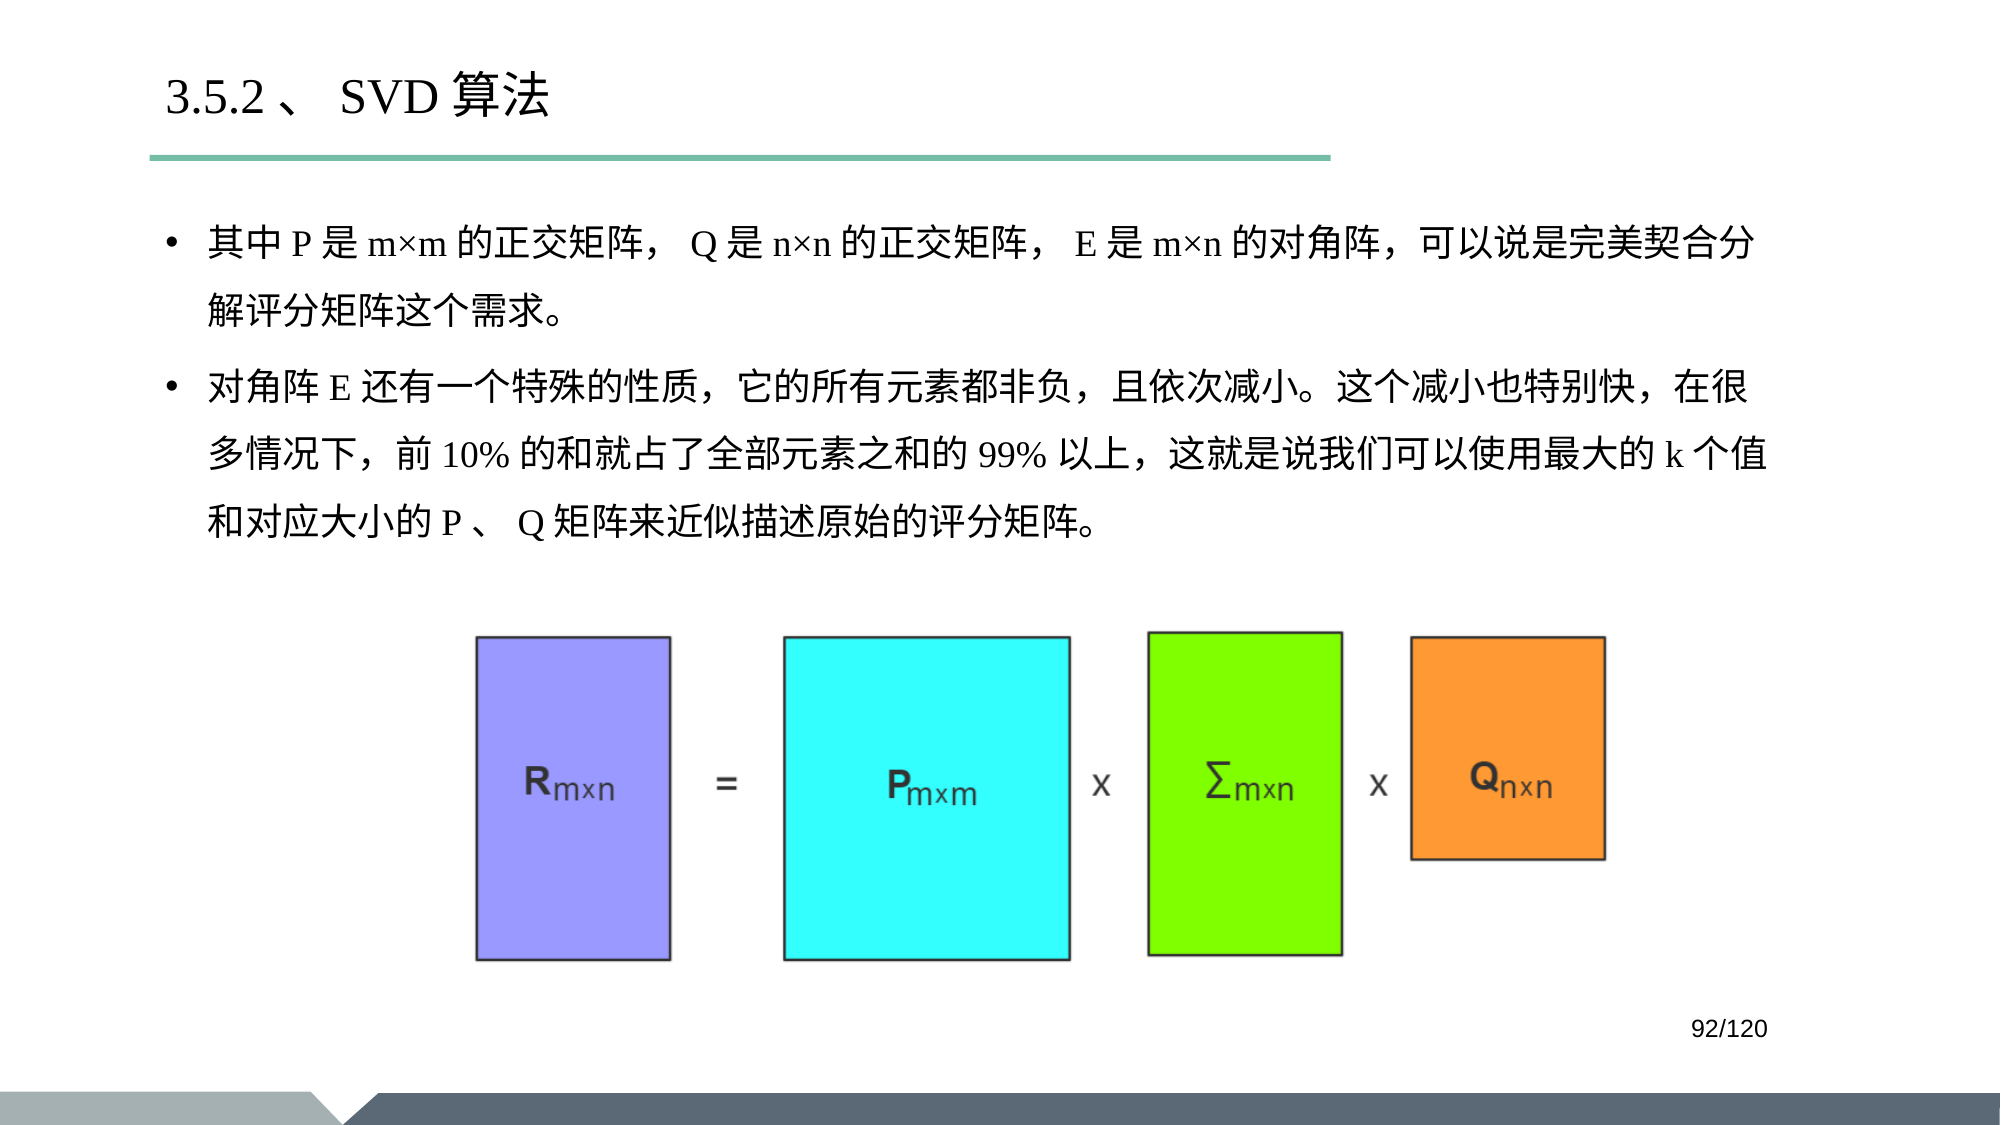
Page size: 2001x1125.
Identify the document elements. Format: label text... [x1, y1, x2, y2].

picture [458, 615, 1633, 986]
slide_number /120 [1680, 1004, 1777, 1051]
list 其中P是m×m的正交矩阵，Q是n×n的正交矩阵，E是m×n的对角阵，可以说是完美契合分解评分矩阵这个需求。 对角阵E还有一个特殊的性质，它的所有元素都非负，且依次减小。这个减小也特别快，在很多情况下，前10%的和就占了全部元素之和的99%以上，这就是说我们可以使用最大的k个值和对应大小的P、Q矩阵来近似描述原始的评分矩阵。 [157, 188, 1789, 1061]
title 3.5.2、SVD算法 [157, 28, 1406, 159]
